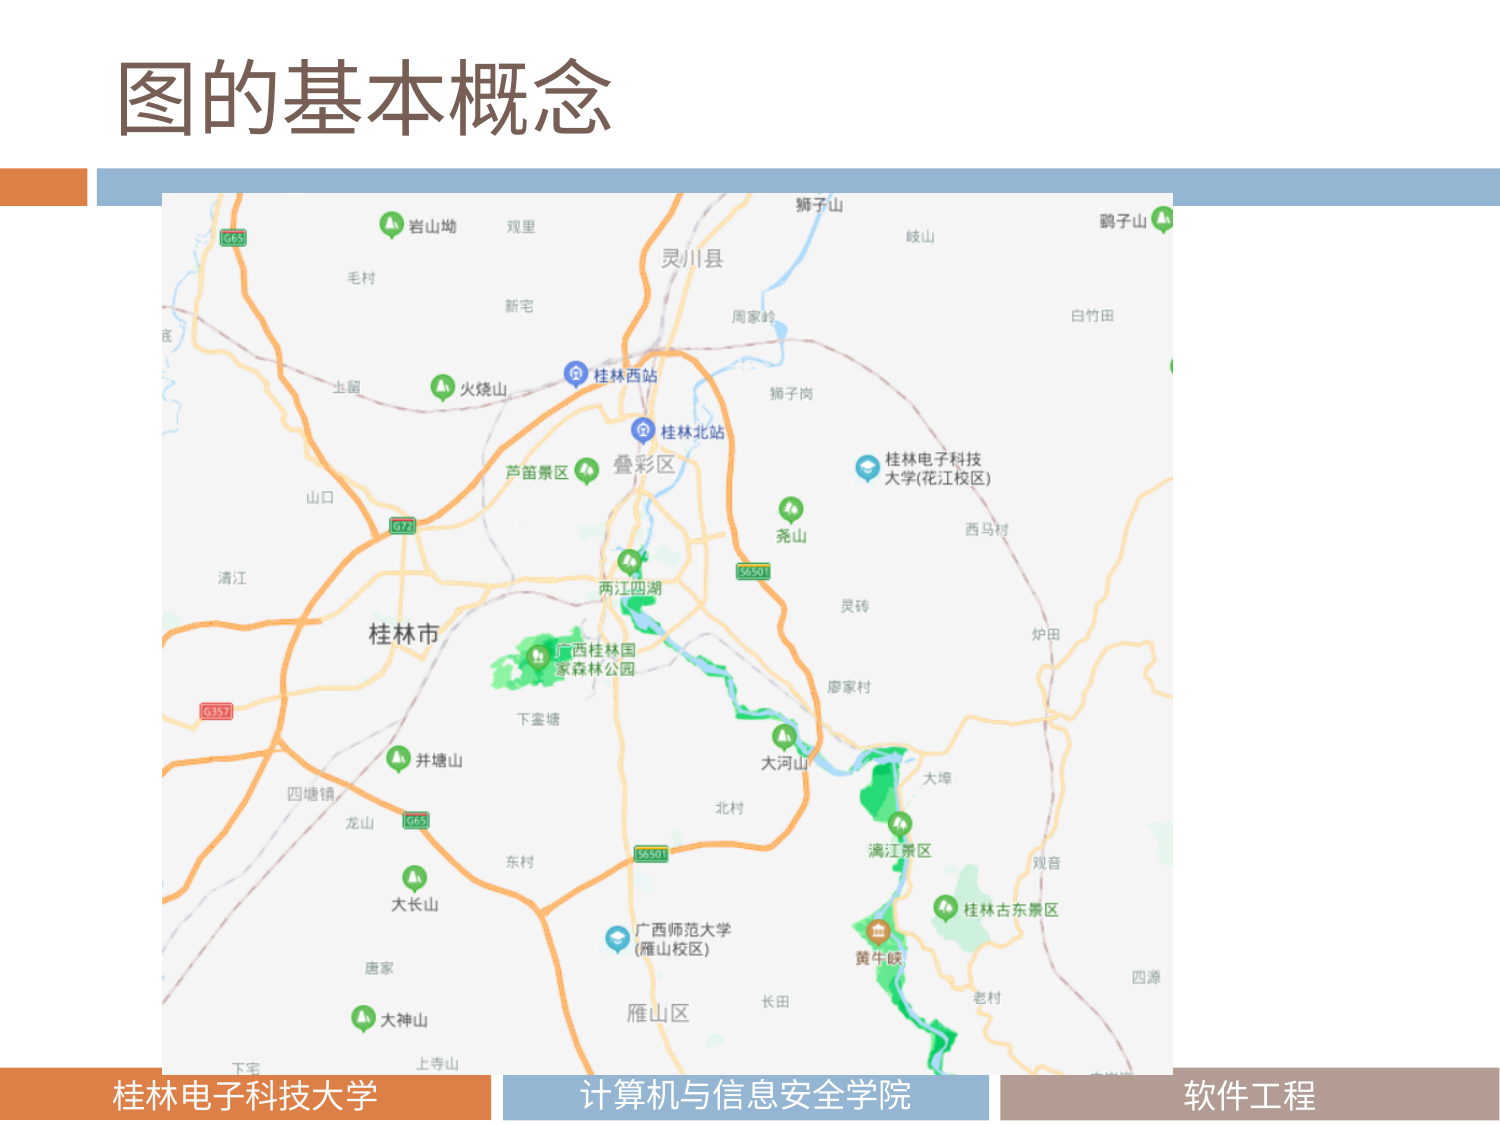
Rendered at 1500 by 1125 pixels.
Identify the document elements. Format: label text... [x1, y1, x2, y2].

title 图的基本概念 [99, 37, 1438, 155]
picture [162, 193, 1173, 1075]
